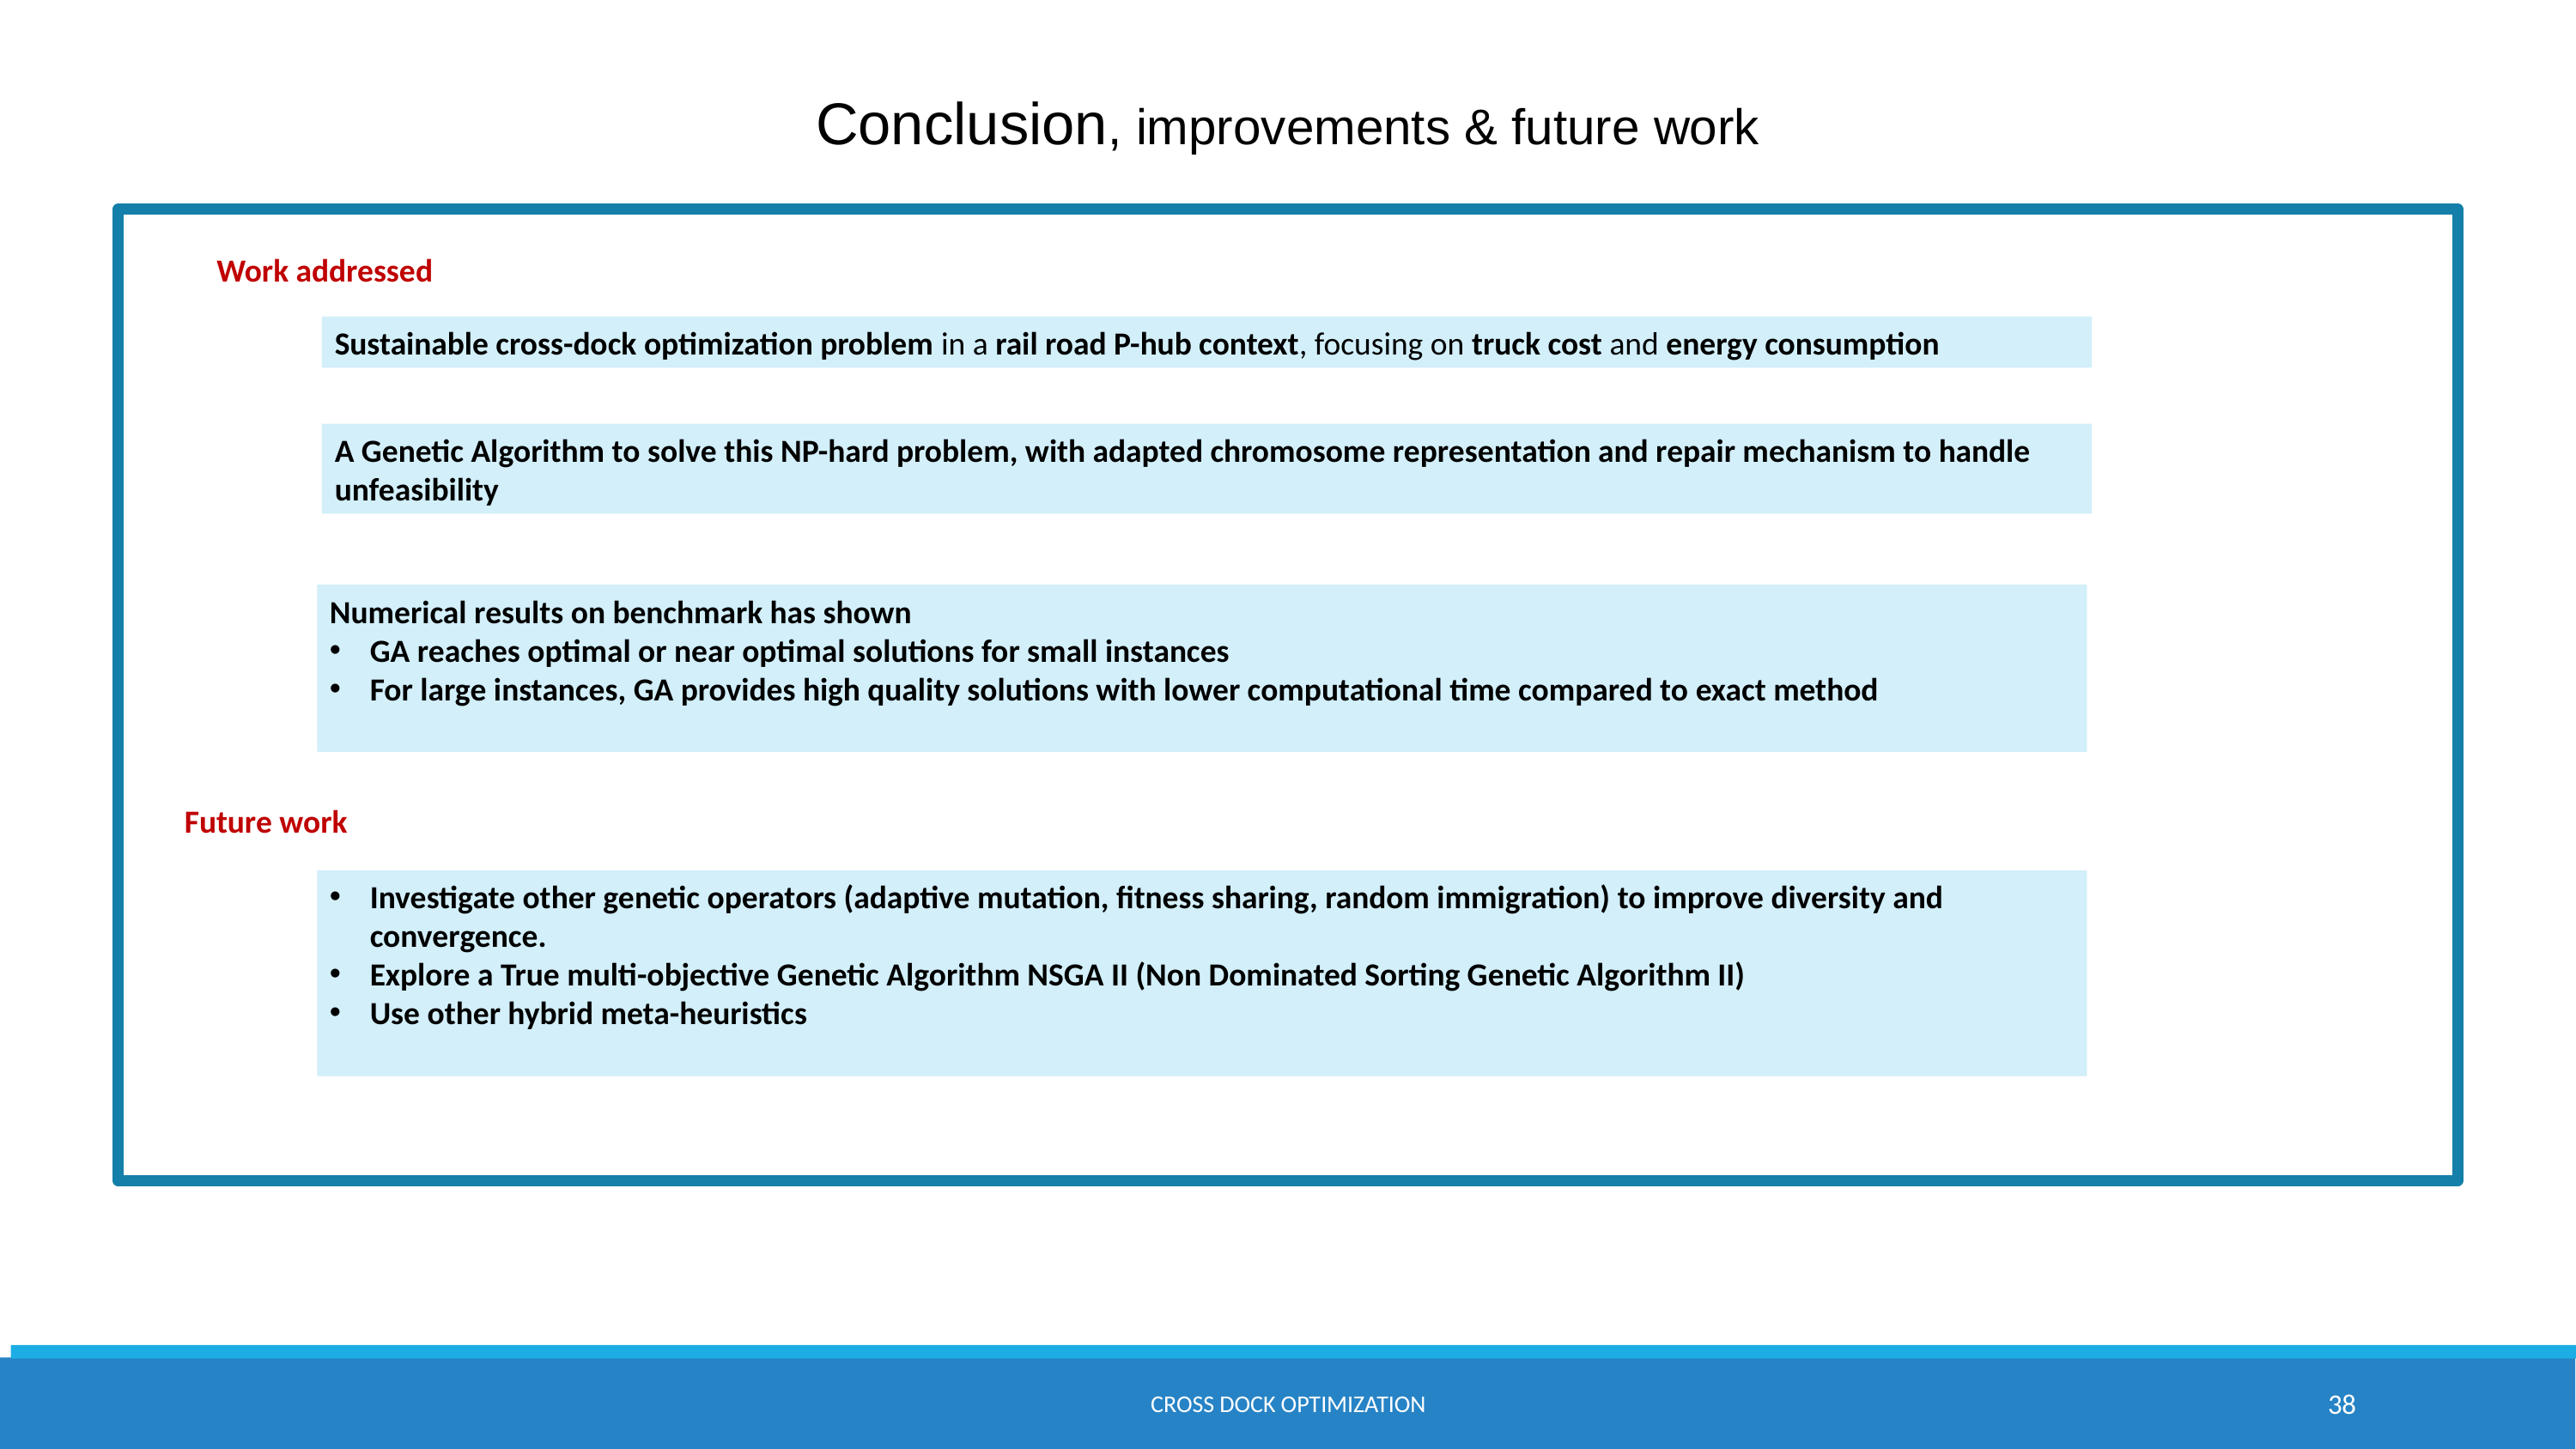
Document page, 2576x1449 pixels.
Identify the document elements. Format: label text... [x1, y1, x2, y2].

footer Cross dock optimization [779, 1364, 1798, 1442]
text_box [117, 208, 2459, 1182]
text_box Numerical results on benchmark has shown GA reaches optimal or near optimal solutions for small instances For large instances, GA provides high quality solutions with lower computational time compared to exact method [317, 585, 2087, 752]
slide_number 38 [2092, 1364, 2369, 1442]
text_box A Genetic Algorithm to solve this NP-hard problem, with adapted chromosome representation and repair mechanism to handle unfeasibility [321, 423, 2093, 514]
text_box Investigate other genetic operators (adaptive mutation, fitness sharing, random immigration) to improve diversity and convergence. Explore a True multi-objective Genetic Algorithm NSGA II (Non Dominated Sorting Genetic Algorithm II) Use other hybrid meta-heuristics [317, 870, 2087, 1076]
text_box Sustainable cross-dock optimization problem in a rail road P-hub context, focusing on truck cost and energy consumption [321, 316, 2093, 368]
text_box Conclusion, improvements & future work [671, 74, 1905, 157]
text_box Work addressed [204, 243, 617, 295]
text_box Future work [171, 794, 585, 846]
